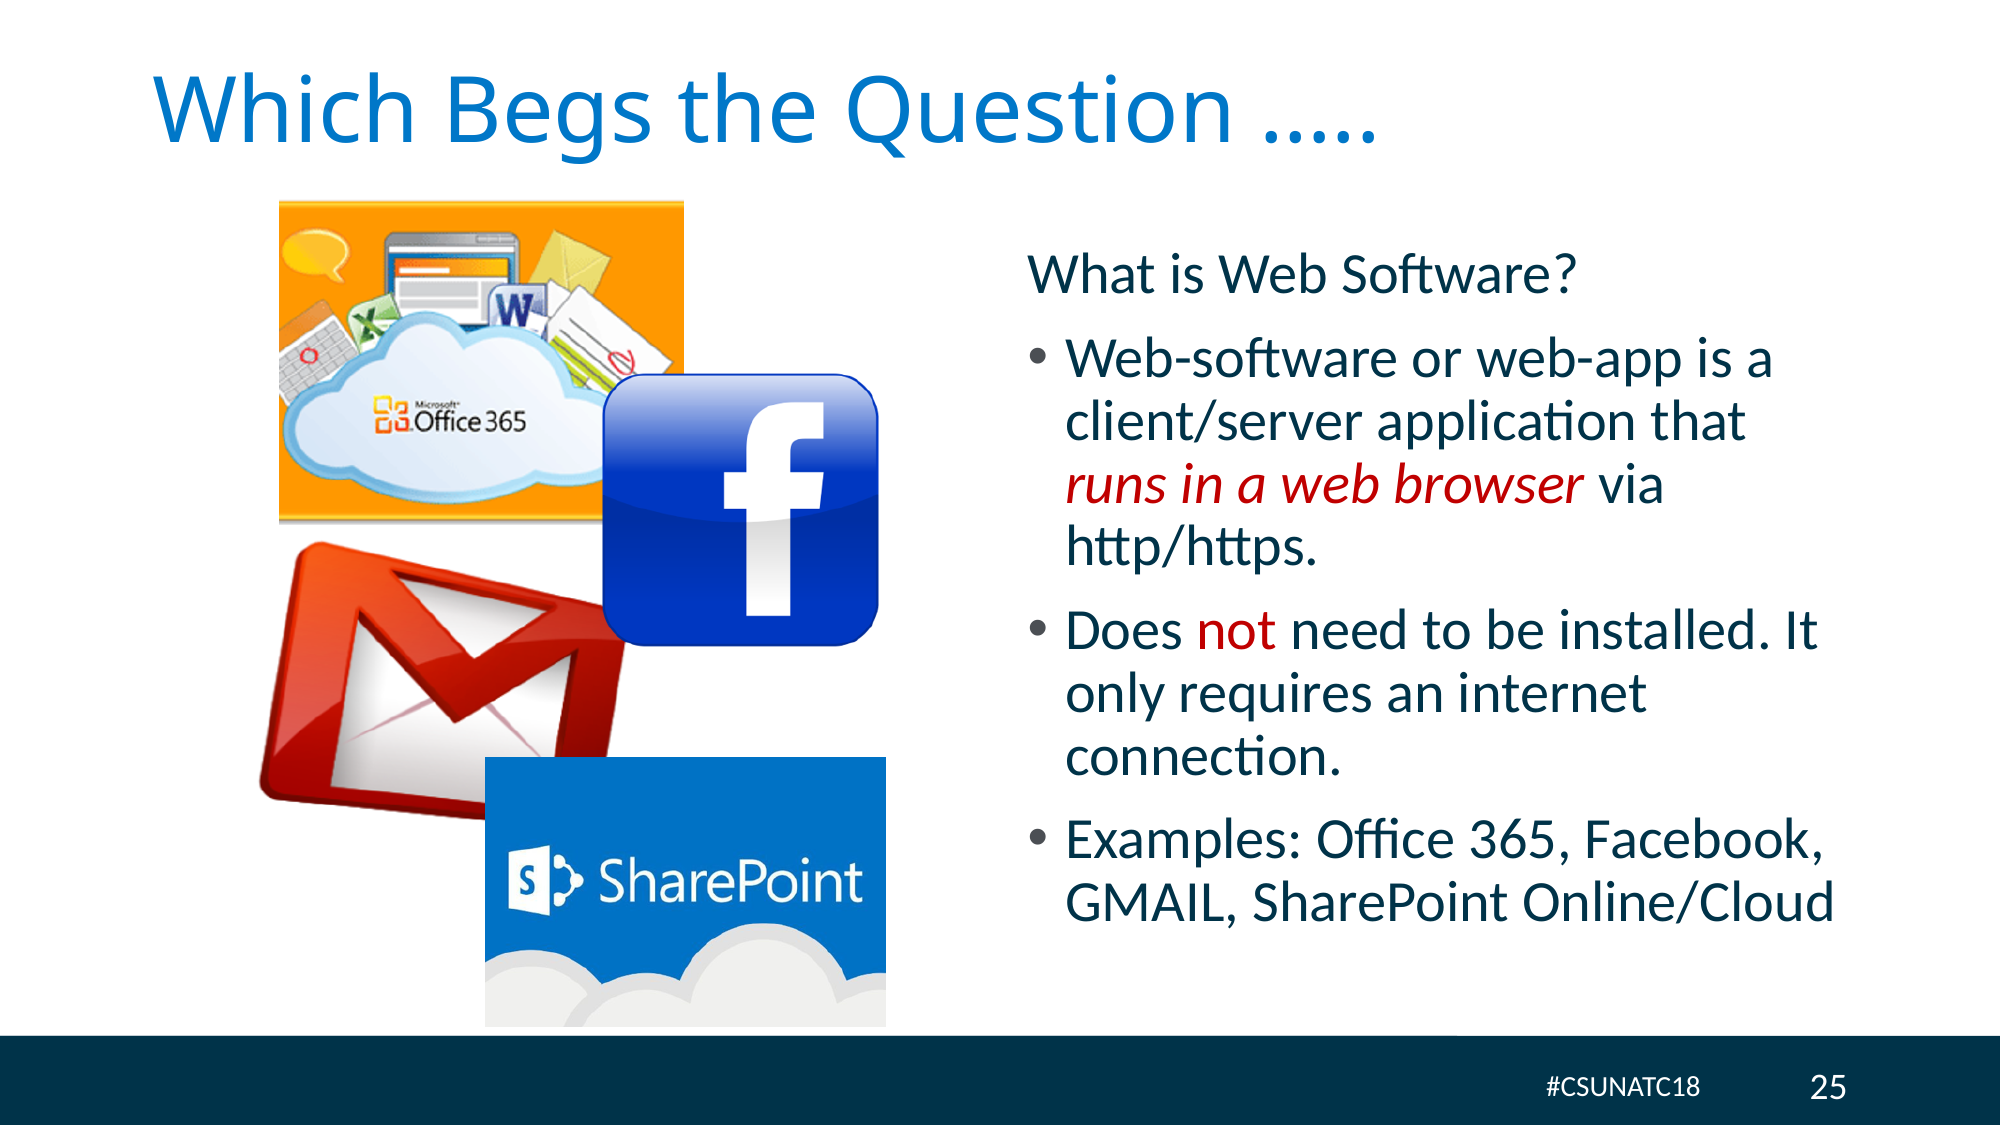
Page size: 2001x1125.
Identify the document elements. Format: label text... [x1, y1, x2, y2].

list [254, 198, 888, 1027]
list What is Web Software? Web-software or web-app is a client/server application that runs in a web browser via http/https. Does not need to be installed. It only requires an internet connection. Examples: Office 365, Facebook, GMAIL, SharePoint Online/Cloud [1012, 235, 1863, 1013]
title Which Begs the Question ….. [137, 30, 1863, 196]
slide_number 25 [1712, 1053, 1863, 1116]
